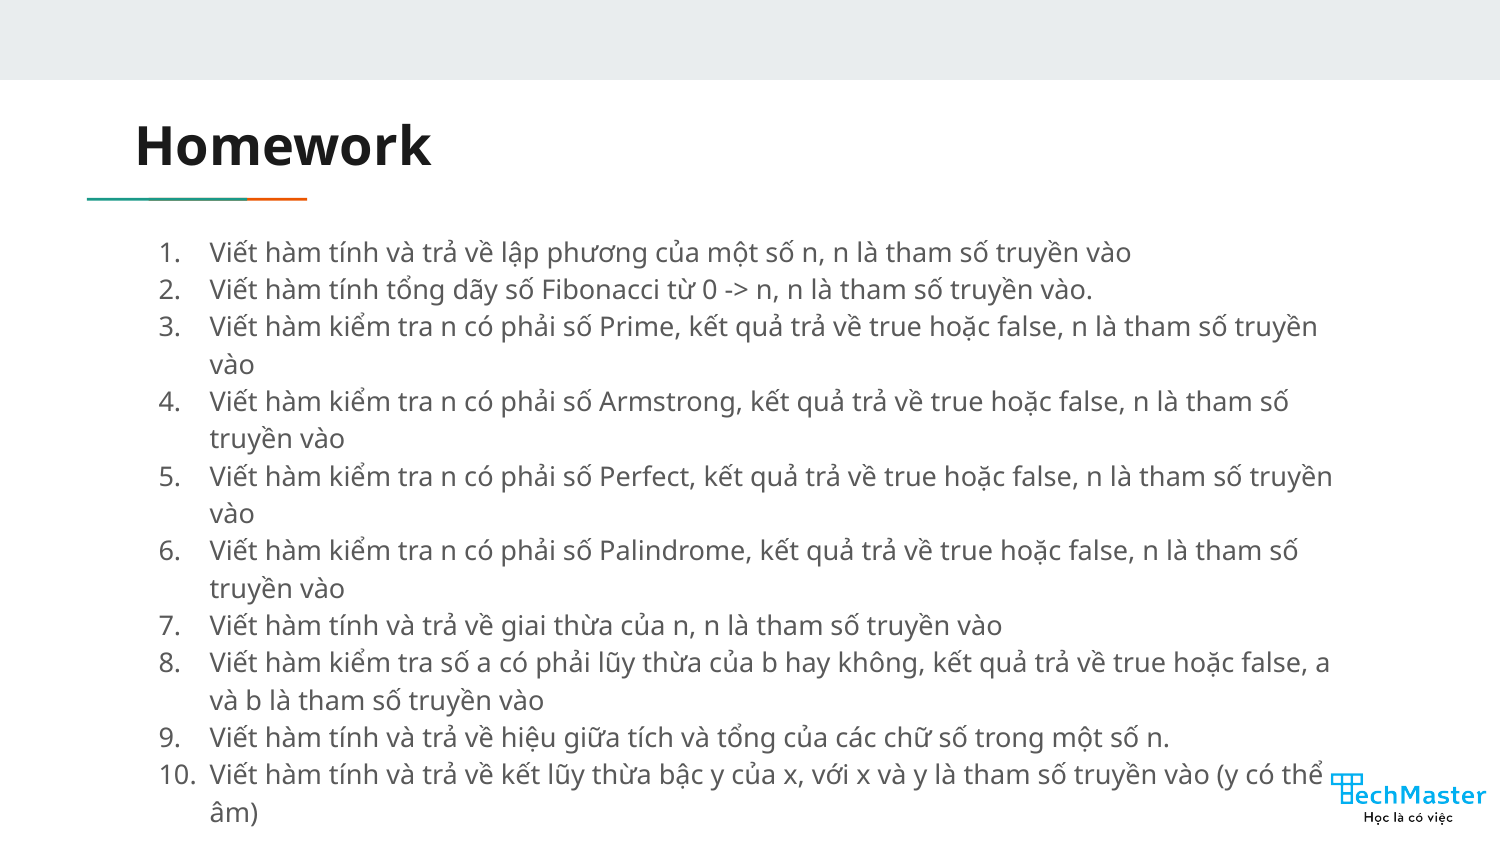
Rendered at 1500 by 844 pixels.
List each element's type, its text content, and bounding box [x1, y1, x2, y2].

list Viết hàm tính và trả về lập phương của một số n, n là tham số truyền vào Viết hàm tính tổng dãy số Fibonacci từ 0 -> n, n là tham số truyền vào. Viết hàm kiểm tra n có phải số Prime, kết quả trả về true hoặc false, n là tham số truyền vào Viết hàm kiểm tra n có phải số Armstrong, kết quả trả về true hoặc false, n là tham số truyền vào Viết hàm kiểm tra n có phải số Perfect, kết quả trả về true hoặc false, n là tham số truyền vào Viết hàm kiểm tra n có phải số Palindrome, kết quả trả về true hoặc false, n là tham số truyền vào Viết hàm tính và trả về giai thừa của n, n là tham số truyền vào Viết hàm kiểm tra số a có phải lũy thừa của b hay không, kết quả trả về true hoặc false, a và b là tham số truyền vào Viết hàm tính và trả về hiệu giữa tích và tổng của các chữ số trong một số n. Viết hàm tính và trả về kết lũy thừa bậc y của x, với x và y là tham số truyền vào (y có thể âm) [119, 215, 1381, 804]
picture [1329, 754, 1488, 844]
title Homework [119, 95, 1381, 184]
